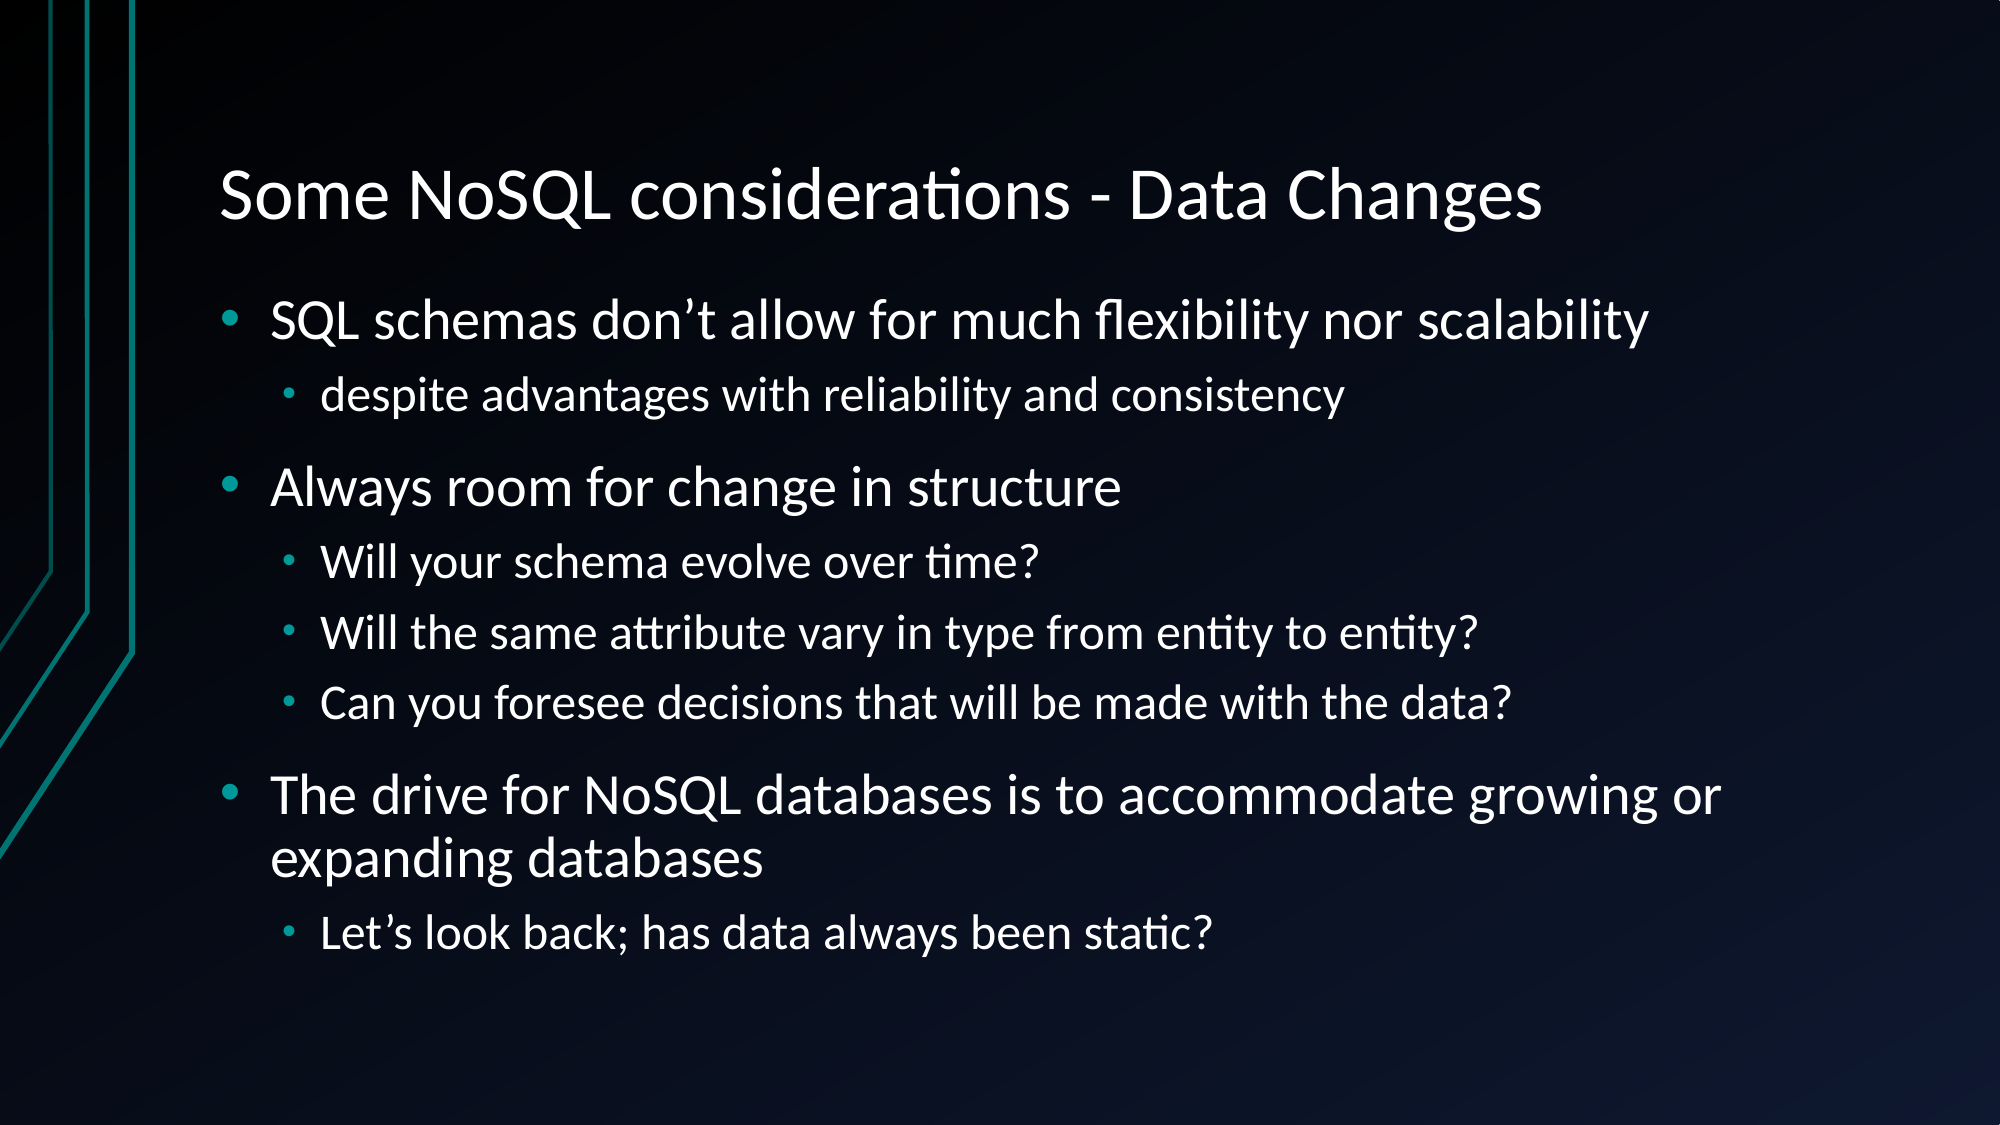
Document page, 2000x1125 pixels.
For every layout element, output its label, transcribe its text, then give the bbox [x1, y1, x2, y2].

title Some NoSQL considerations - Data Changes [199, 45, 1900, 246]
list SQL schemas don’t allow for much flexibility nor scalability despite advantages with reliability and consistency Always room for change in structure Will your schema evolve over time? Will the same attribute vary in type from entity to entity? Can you foresee decisions that will be made with the data? The drive for NoSQL databases is to accommodate growing or expanding databases Let’s look back; has data always been static? [199, 279, 1900, 1012]
